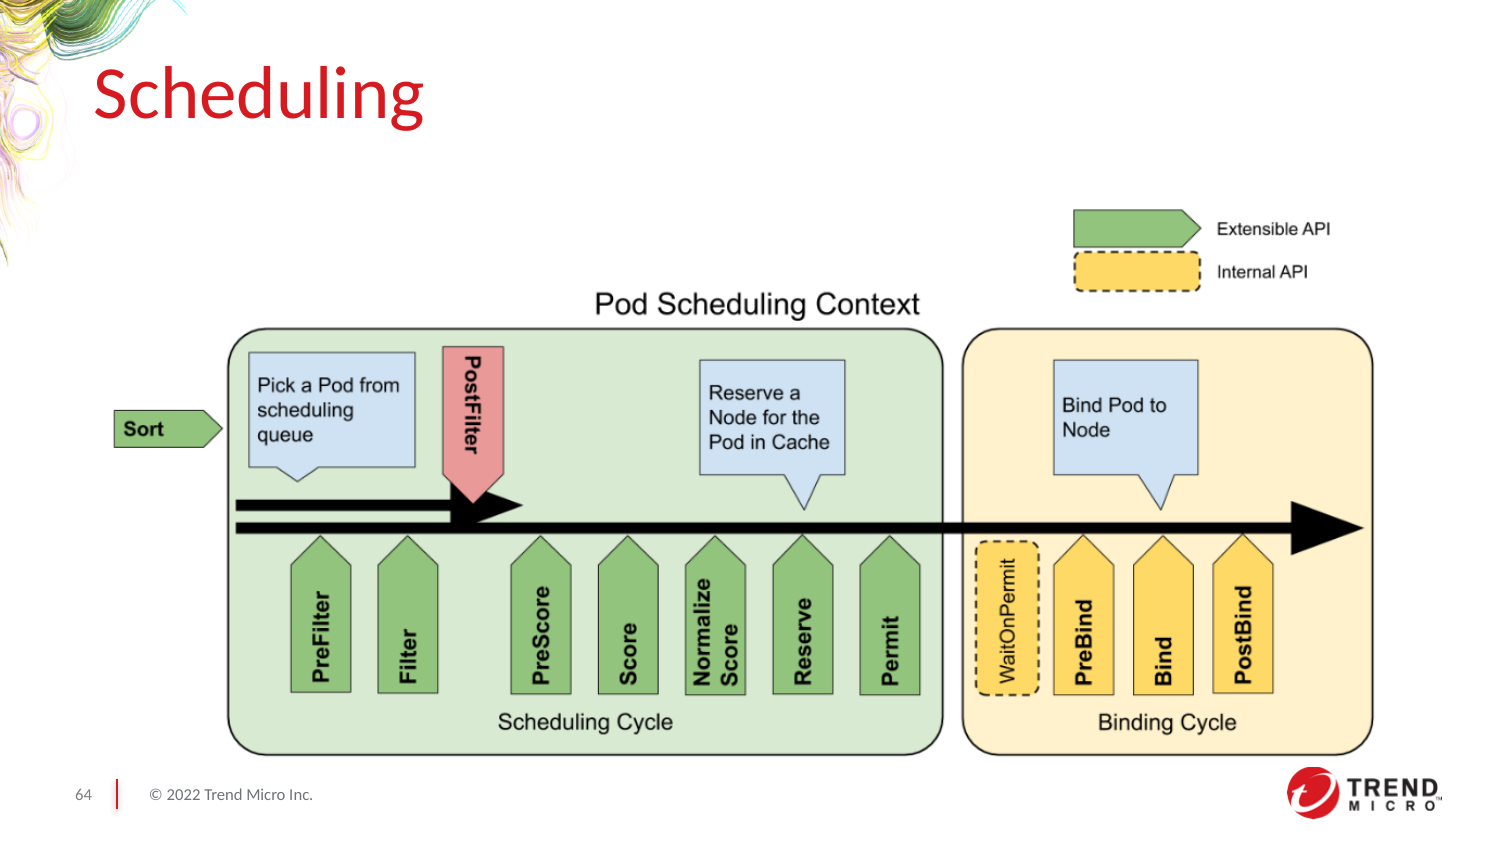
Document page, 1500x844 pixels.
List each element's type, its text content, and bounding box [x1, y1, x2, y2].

picture [0, 0, 1500, 844]
title Scheduling [94, 61, 1407, 149]
